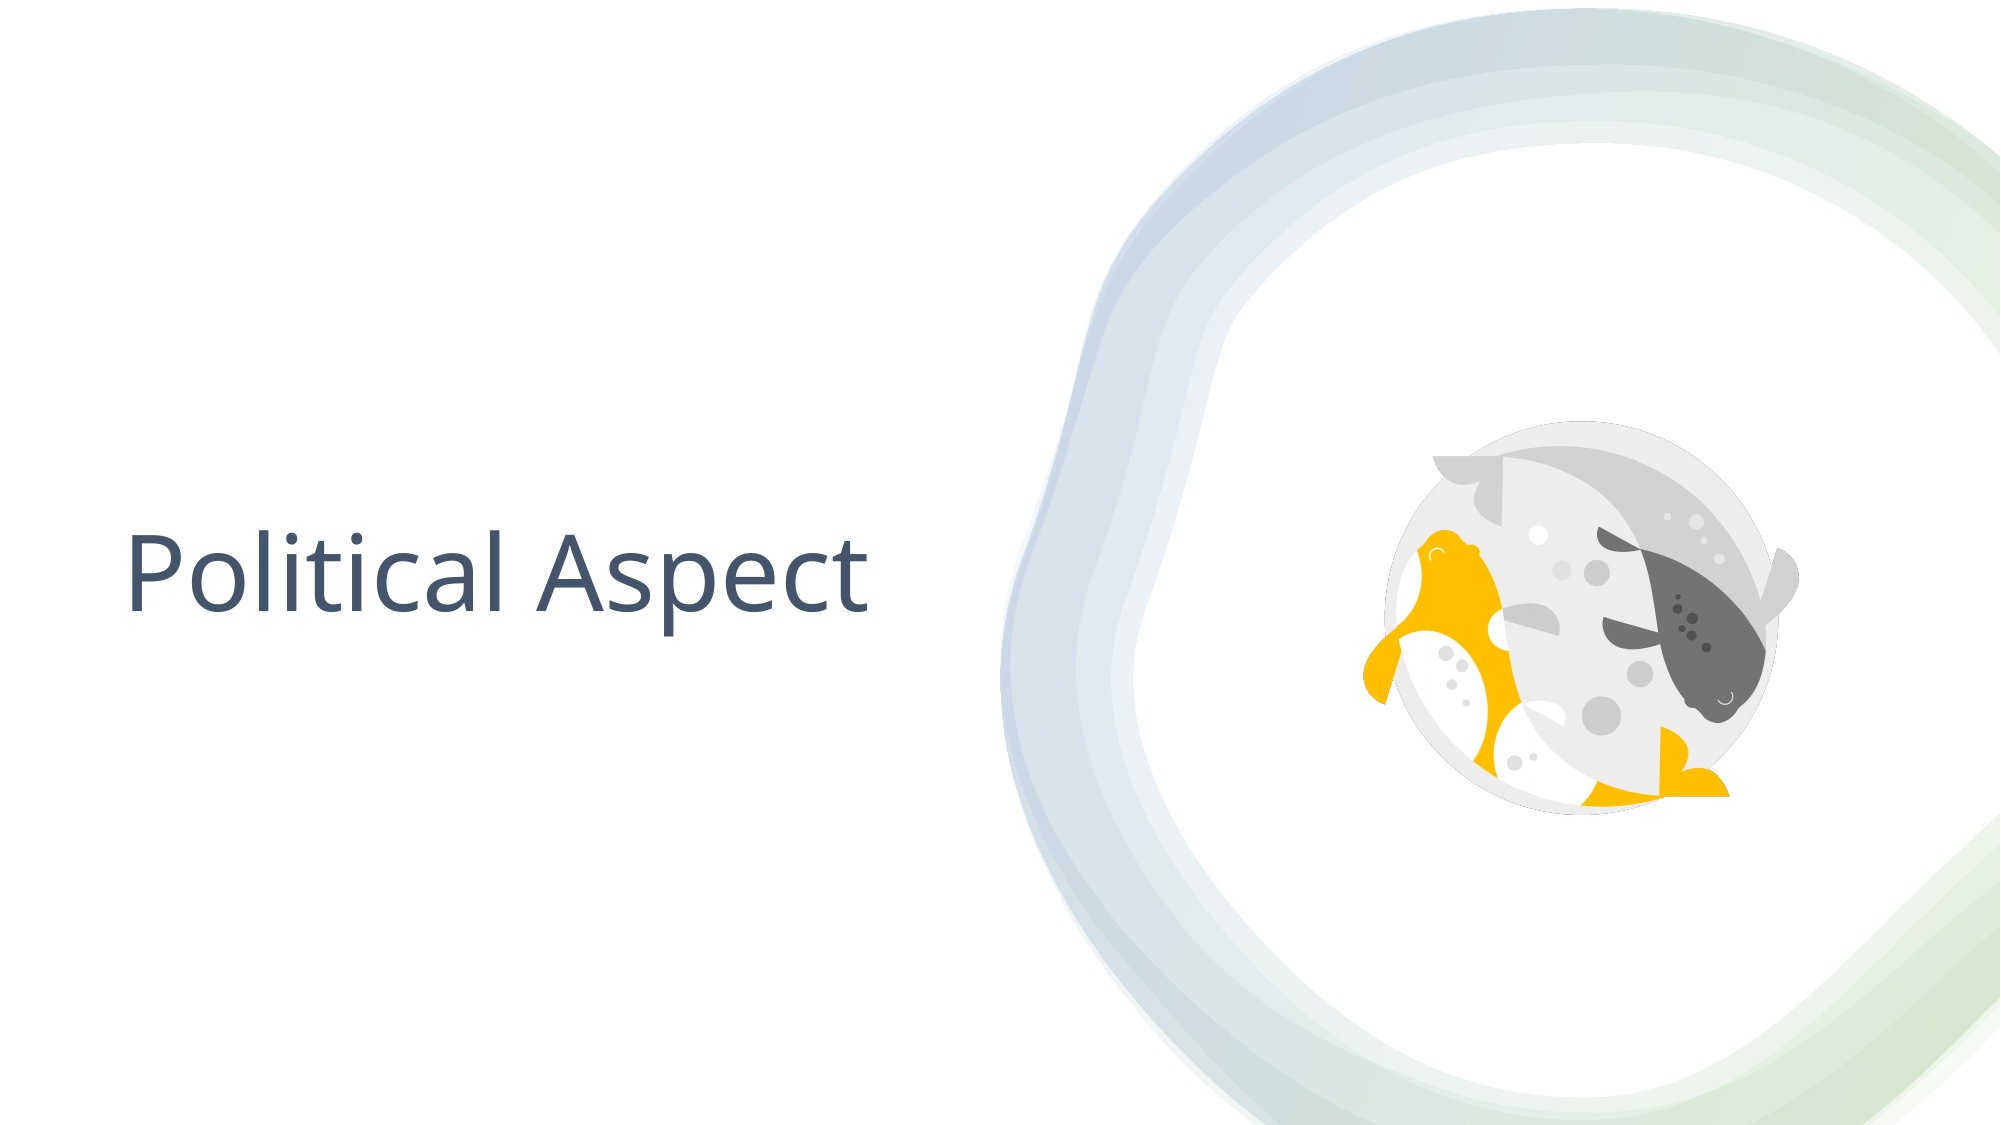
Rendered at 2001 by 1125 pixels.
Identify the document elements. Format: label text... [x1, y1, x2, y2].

text_box [0, 0, 2000, 1125]
title Political Aspect [107, 512, 896, 725]
picture [1267, 304, 1895, 932]
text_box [1000, 8, 2000, 1125]
